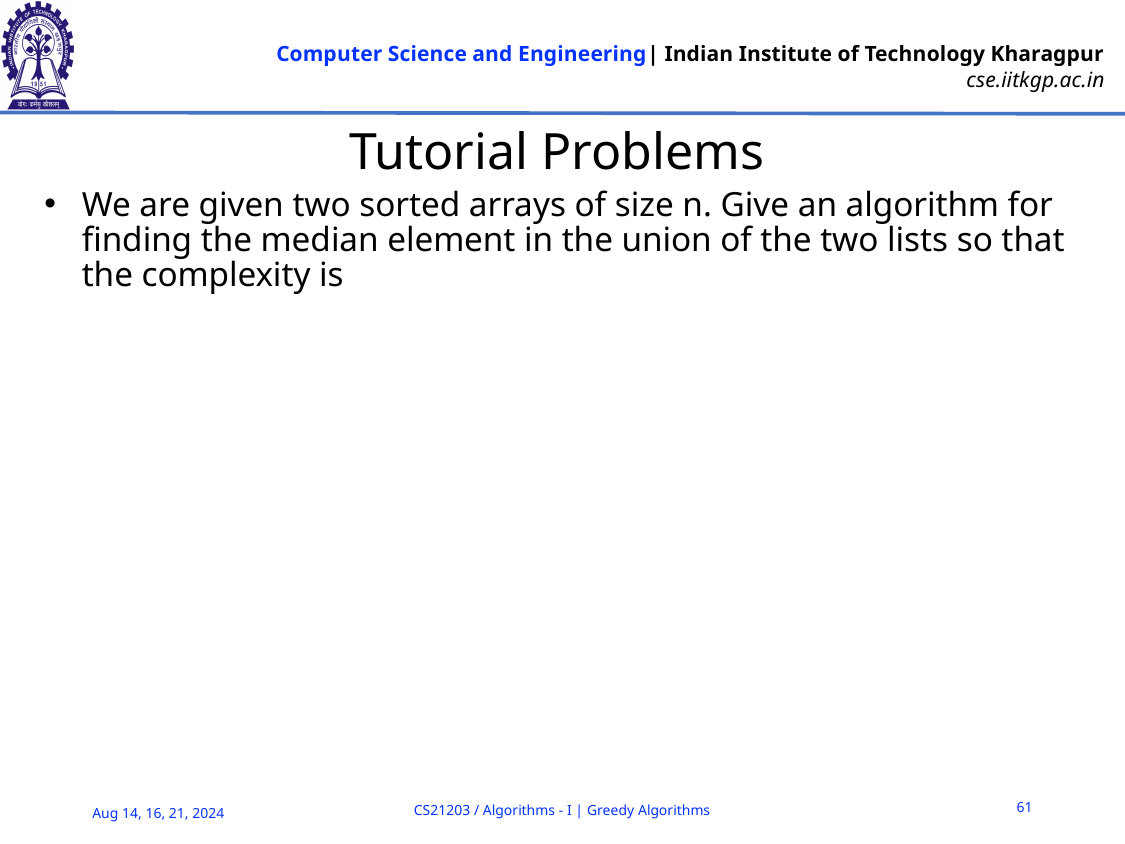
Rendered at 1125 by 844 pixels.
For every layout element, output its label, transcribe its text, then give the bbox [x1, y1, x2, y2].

title Tutorial Problems [35, 78, 1078, 221]
slide_number 61 [992, 785, 1048, 831]
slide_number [77, 798, 274, 844]
picture [1, 1, 74, 110]
footer CS21203 / Algorithms - I | Greedy Algorithms [185, 787, 940, 833]
